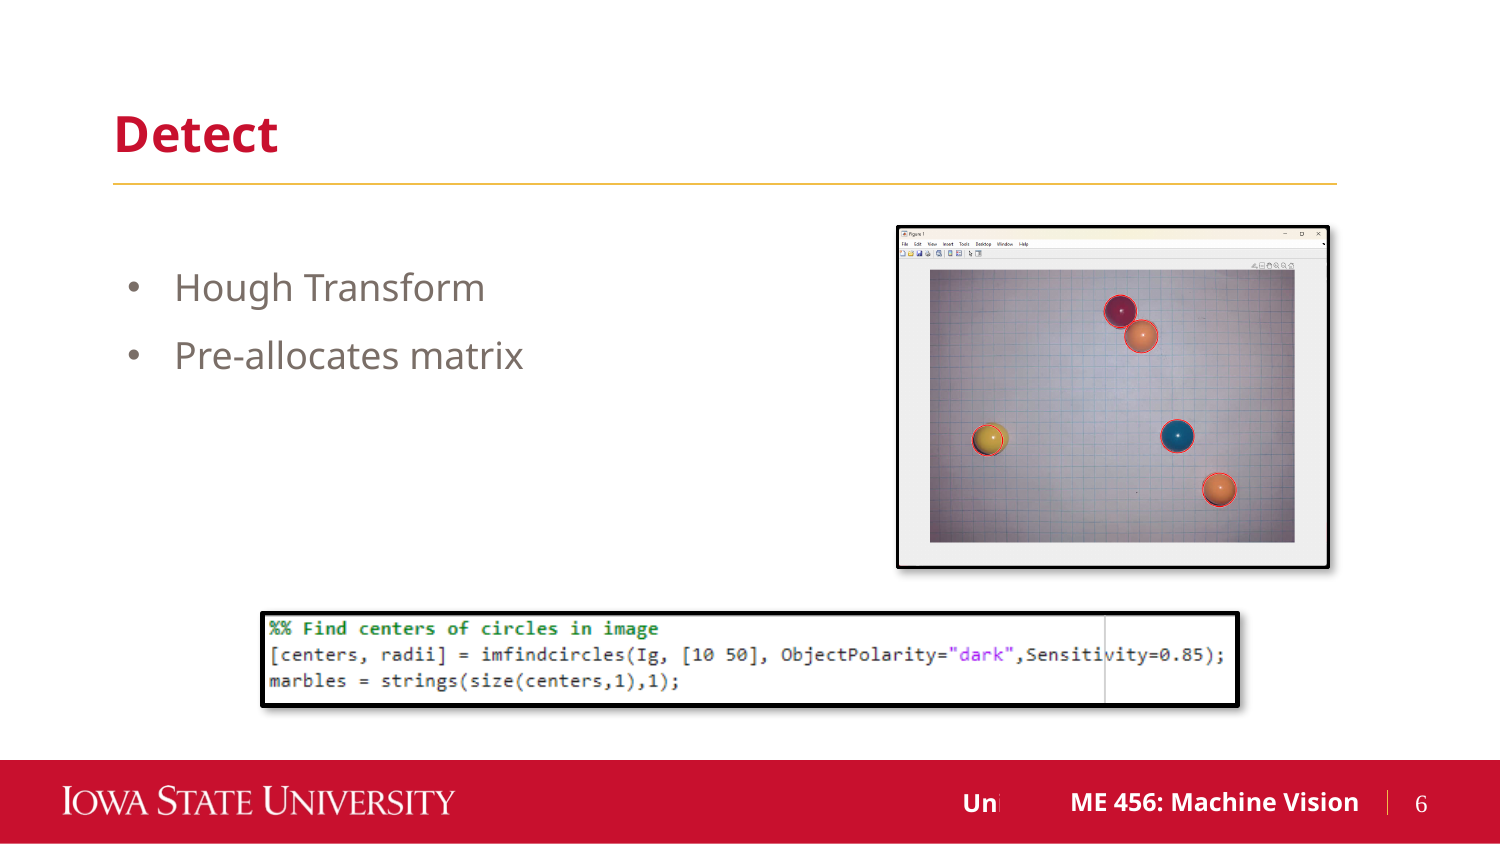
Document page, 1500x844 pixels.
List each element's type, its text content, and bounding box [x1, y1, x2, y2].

text_box ME 456: Machine Vision [999, 778, 1375, 827]
picture [62, 785, 456, 818]
text_box Hough Transform Pre-allocates matrix [112, 234, 893, 385]
picture [898, 228, 1327, 567]
text_box Detect [99, 95, 937, 171]
picture [264, 615, 1236, 704]
